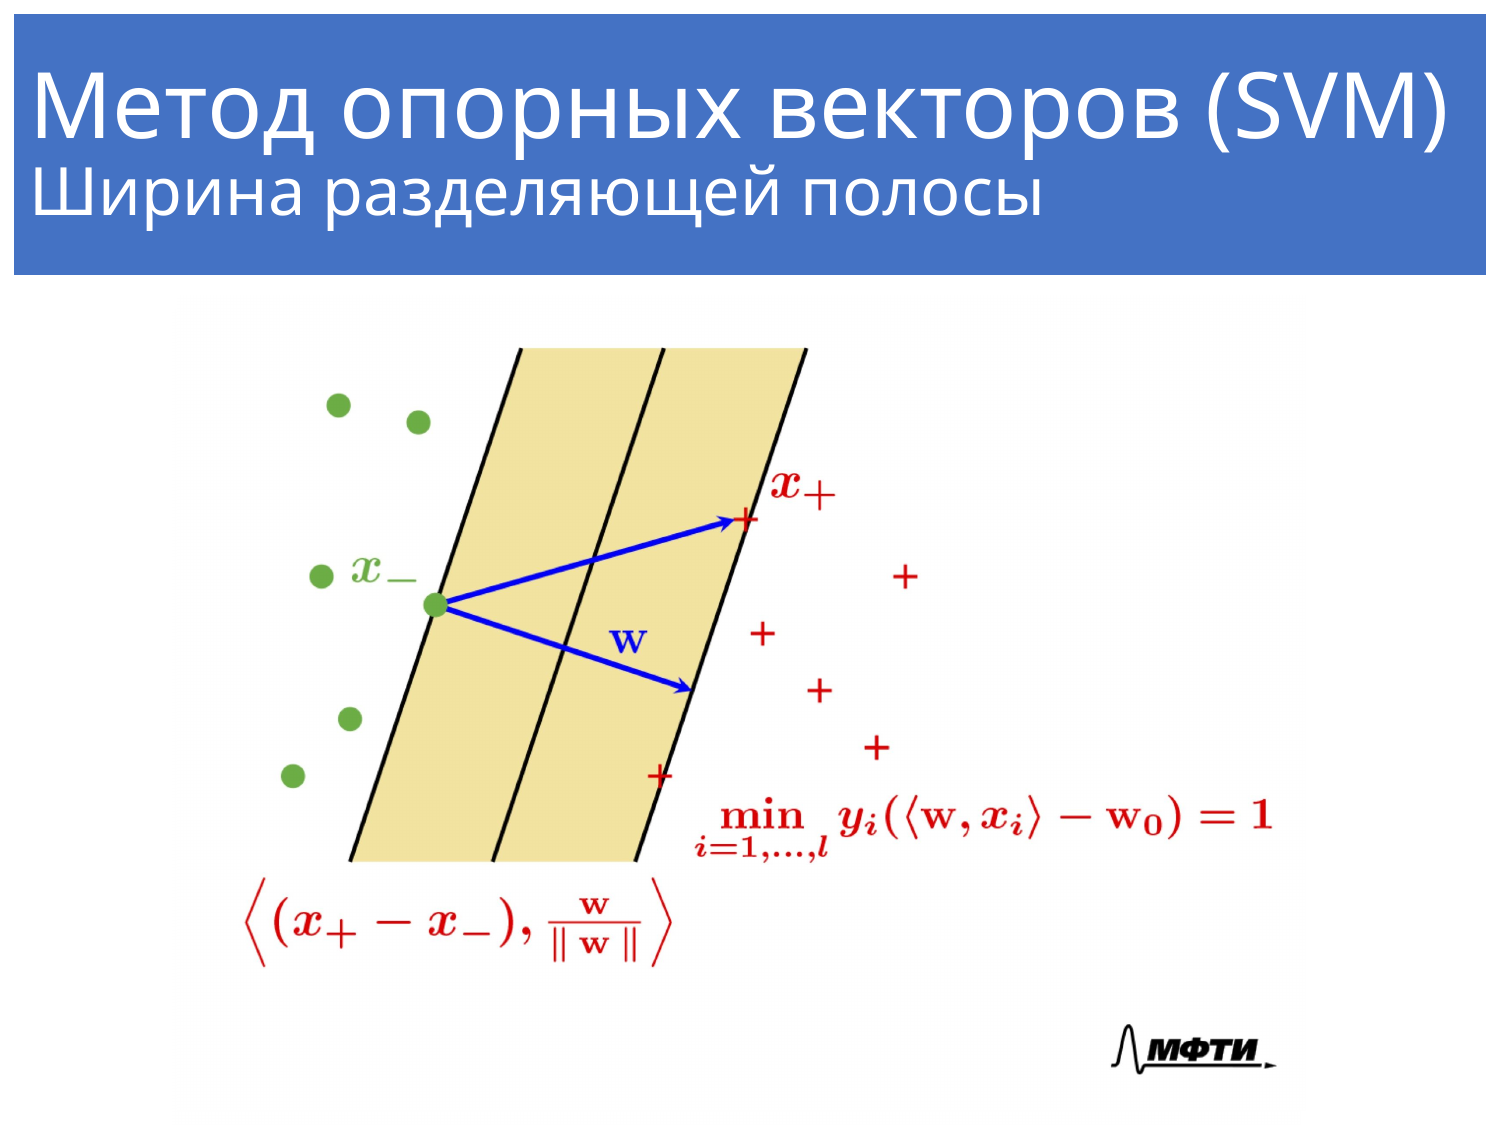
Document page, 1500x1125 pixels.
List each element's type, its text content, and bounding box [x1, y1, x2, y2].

picture [172, 295, 1306, 1125]
title Метод опорных векторов (SVM) Ширина разделяющей полосы [14, 14, 1486, 275]
